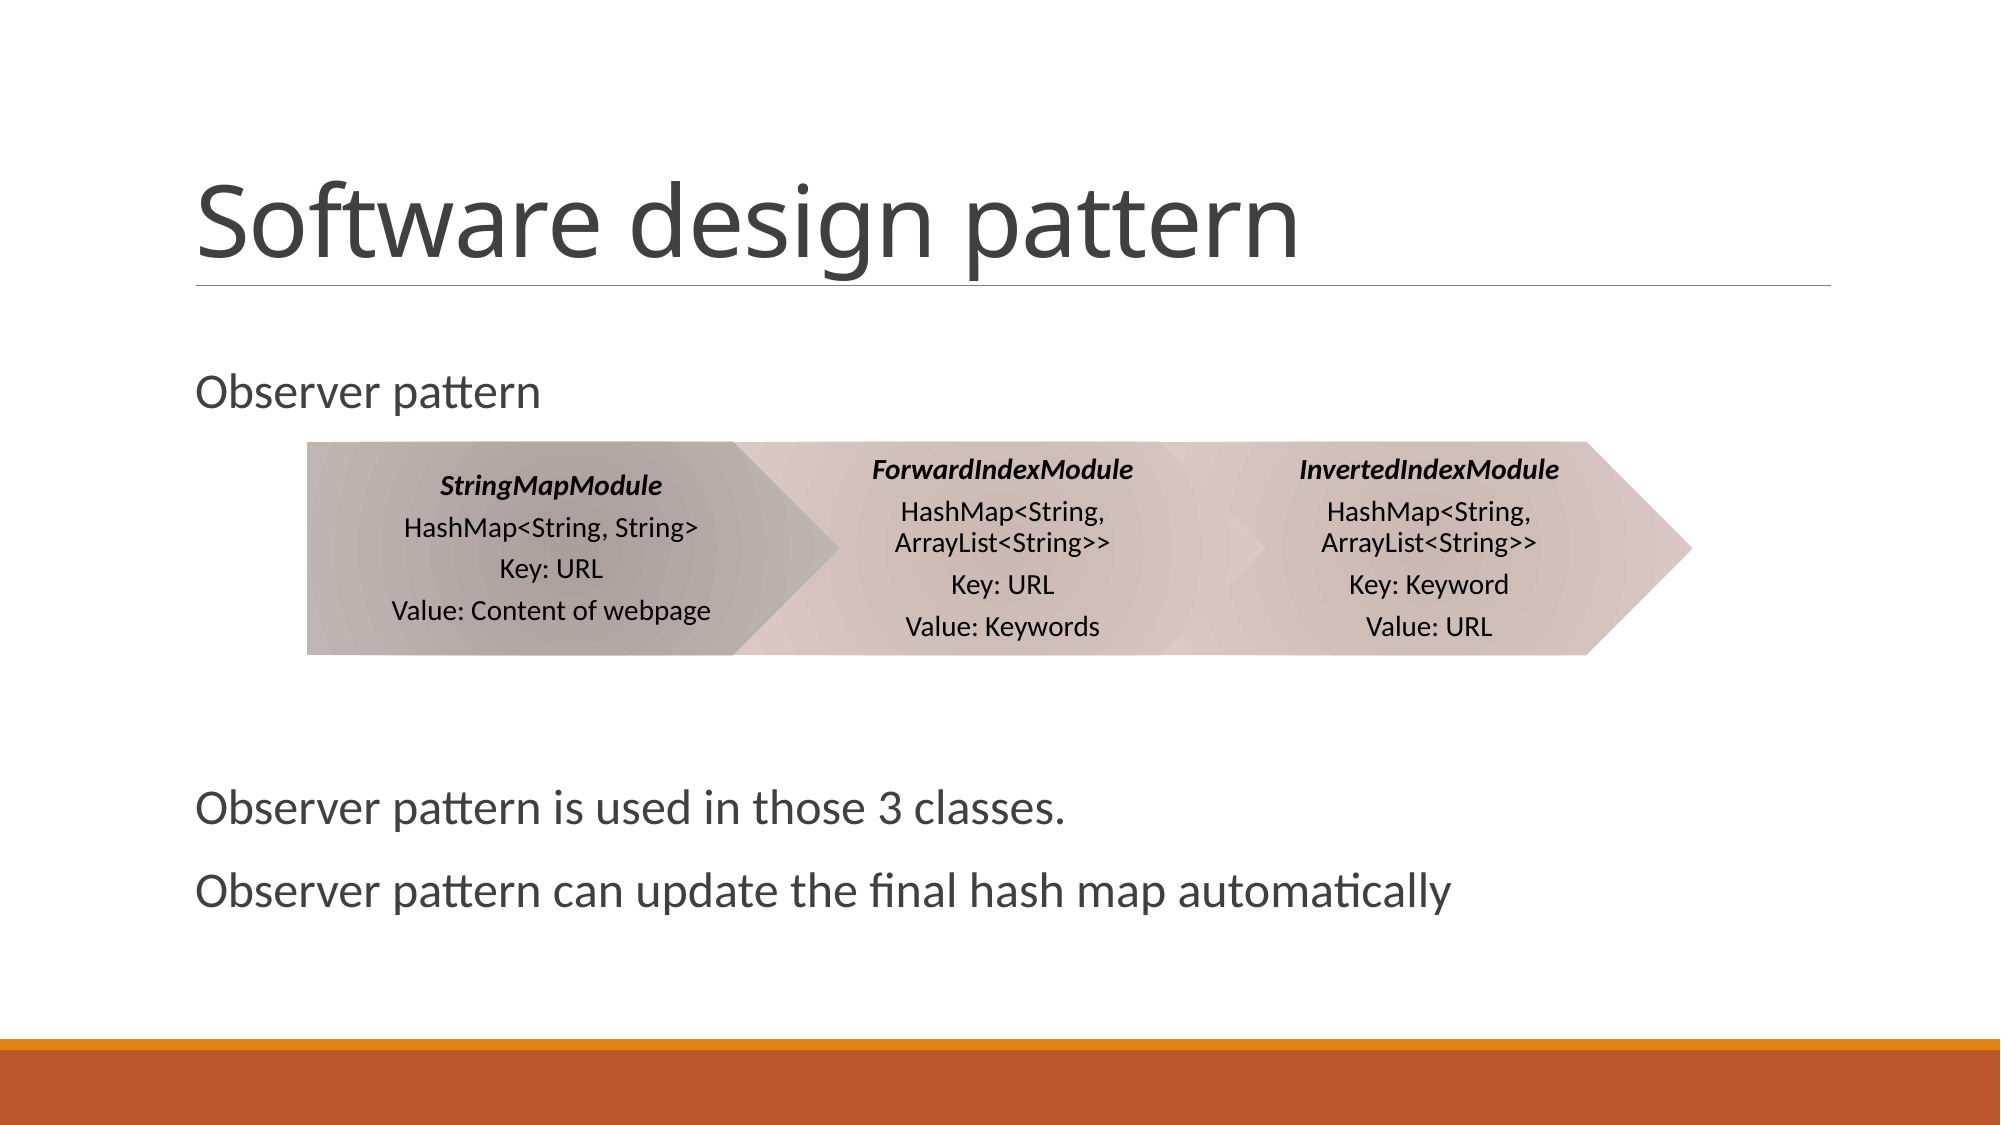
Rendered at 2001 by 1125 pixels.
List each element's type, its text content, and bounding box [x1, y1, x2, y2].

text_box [305, 305, 1694, 792]
title Software design pattern [180, 47, 1830, 285]
list Observer pattern Observer pattern is used in those 3 classes. Observer pattern can update the final hash map automatically [180, 357, 1905, 962]
